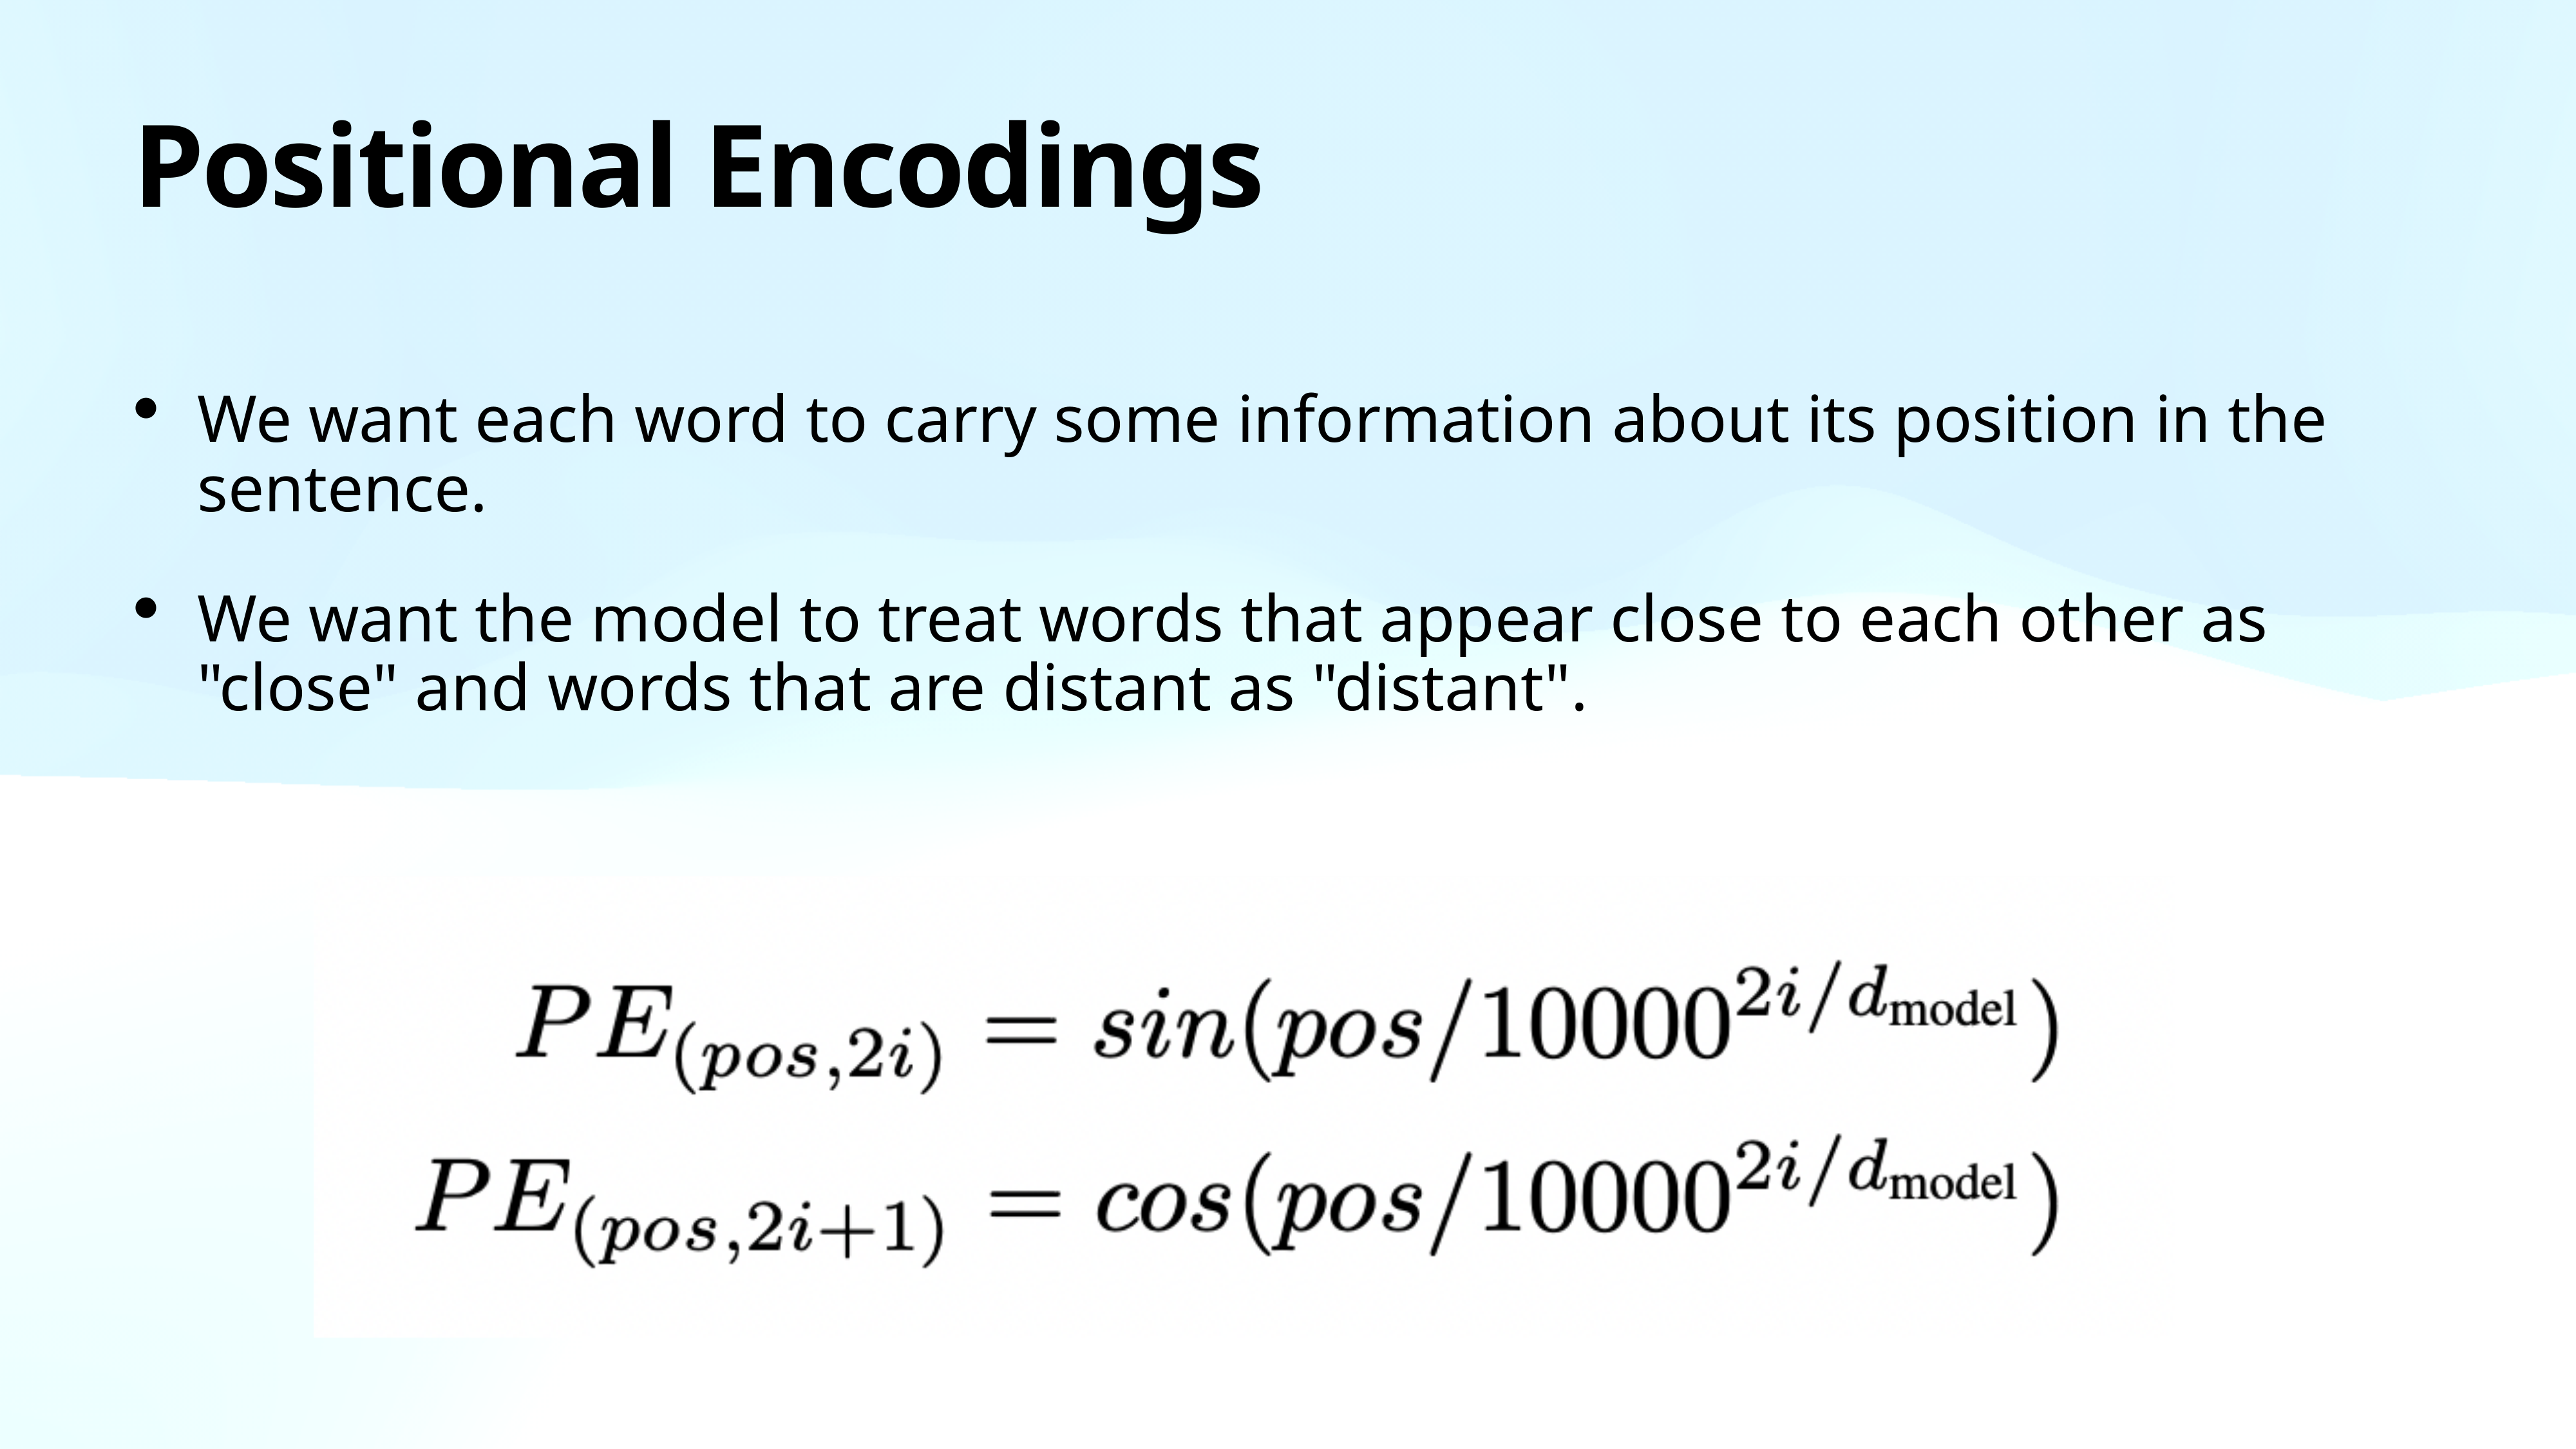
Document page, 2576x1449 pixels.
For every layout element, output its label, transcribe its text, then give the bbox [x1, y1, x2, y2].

title Positional Encodings [127, 113, 2449, 266]
picture [0, 0, 2576, 1449]
list We want each word to carry some information about its position in the sentence. We want the model to treat words that appear close to each other as "close" and words that are distant as "distant". [127, 381, 2449, 1254]
